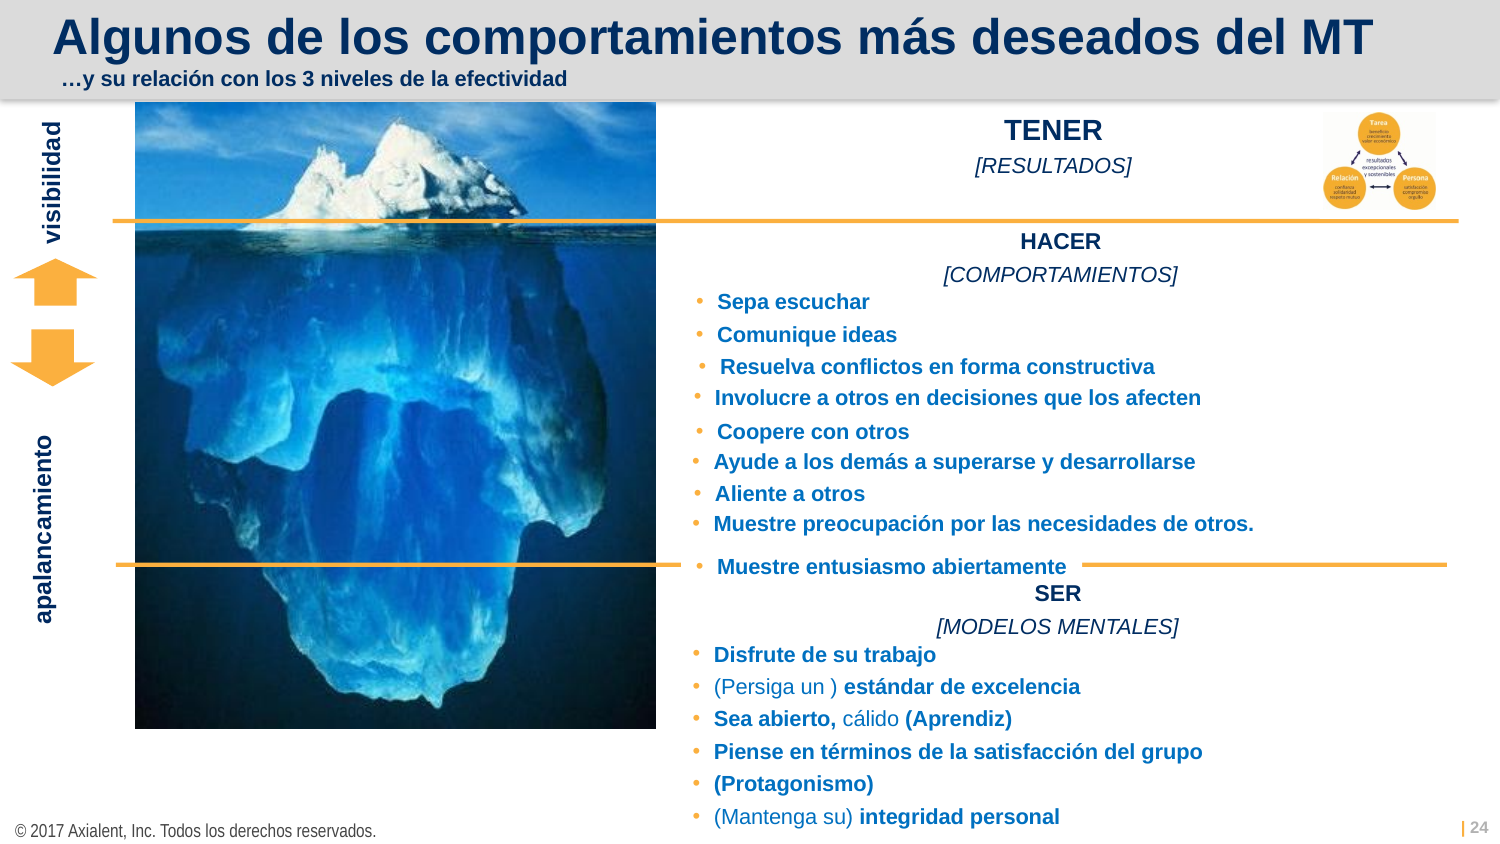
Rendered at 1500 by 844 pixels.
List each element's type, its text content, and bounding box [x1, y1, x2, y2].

text_box visibilidad [29, 108, 86, 256]
picture [135, 102, 656, 730]
text_box HACER [COMPORTAMIENTOS] [736, 222, 1386, 278]
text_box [676, 279, 1430, 514]
text_box TENER [RESULTADOS] [927, 105, 1180, 184]
text_box [13, 258, 98, 306]
text_box Muestre entusiasmo abiertamente [681, 545, 763, 587]
text_box …y su relación con los 3 niveles de la efectividad [46, 57, 584, 99]
slide_number | 24 [1149, 810, 1500, 844]
text_box Algunos de los comportamientos más deseados del MT [41, 5, 1424, 59]
text_box SER [MODELOS MENTALES] [763, 573, 1353, 645]
text_box [10, 329, 95, 387]
text_box [0, 0, 1500, 100]
text_box apalancamiento [20, 421, 76, 636]
text_box Muestre preocupación por las necesidades de otros. [686, 522, 1278, 579]
picture [1323, 111, 1436, 210]
footer © 2017 Axialent, Inc. Todos los derechos reservados. [0, 810, 544, 843]
text_box Disfrute de su trabajo (Persiga un ) estándar de excelencia Sea abierto, cálido (Aprendiz) Piense en términos de la satisfacción del grupo (Protagonismo) (Mantenga su) integridad personal [687, 634, 1282, 835]
